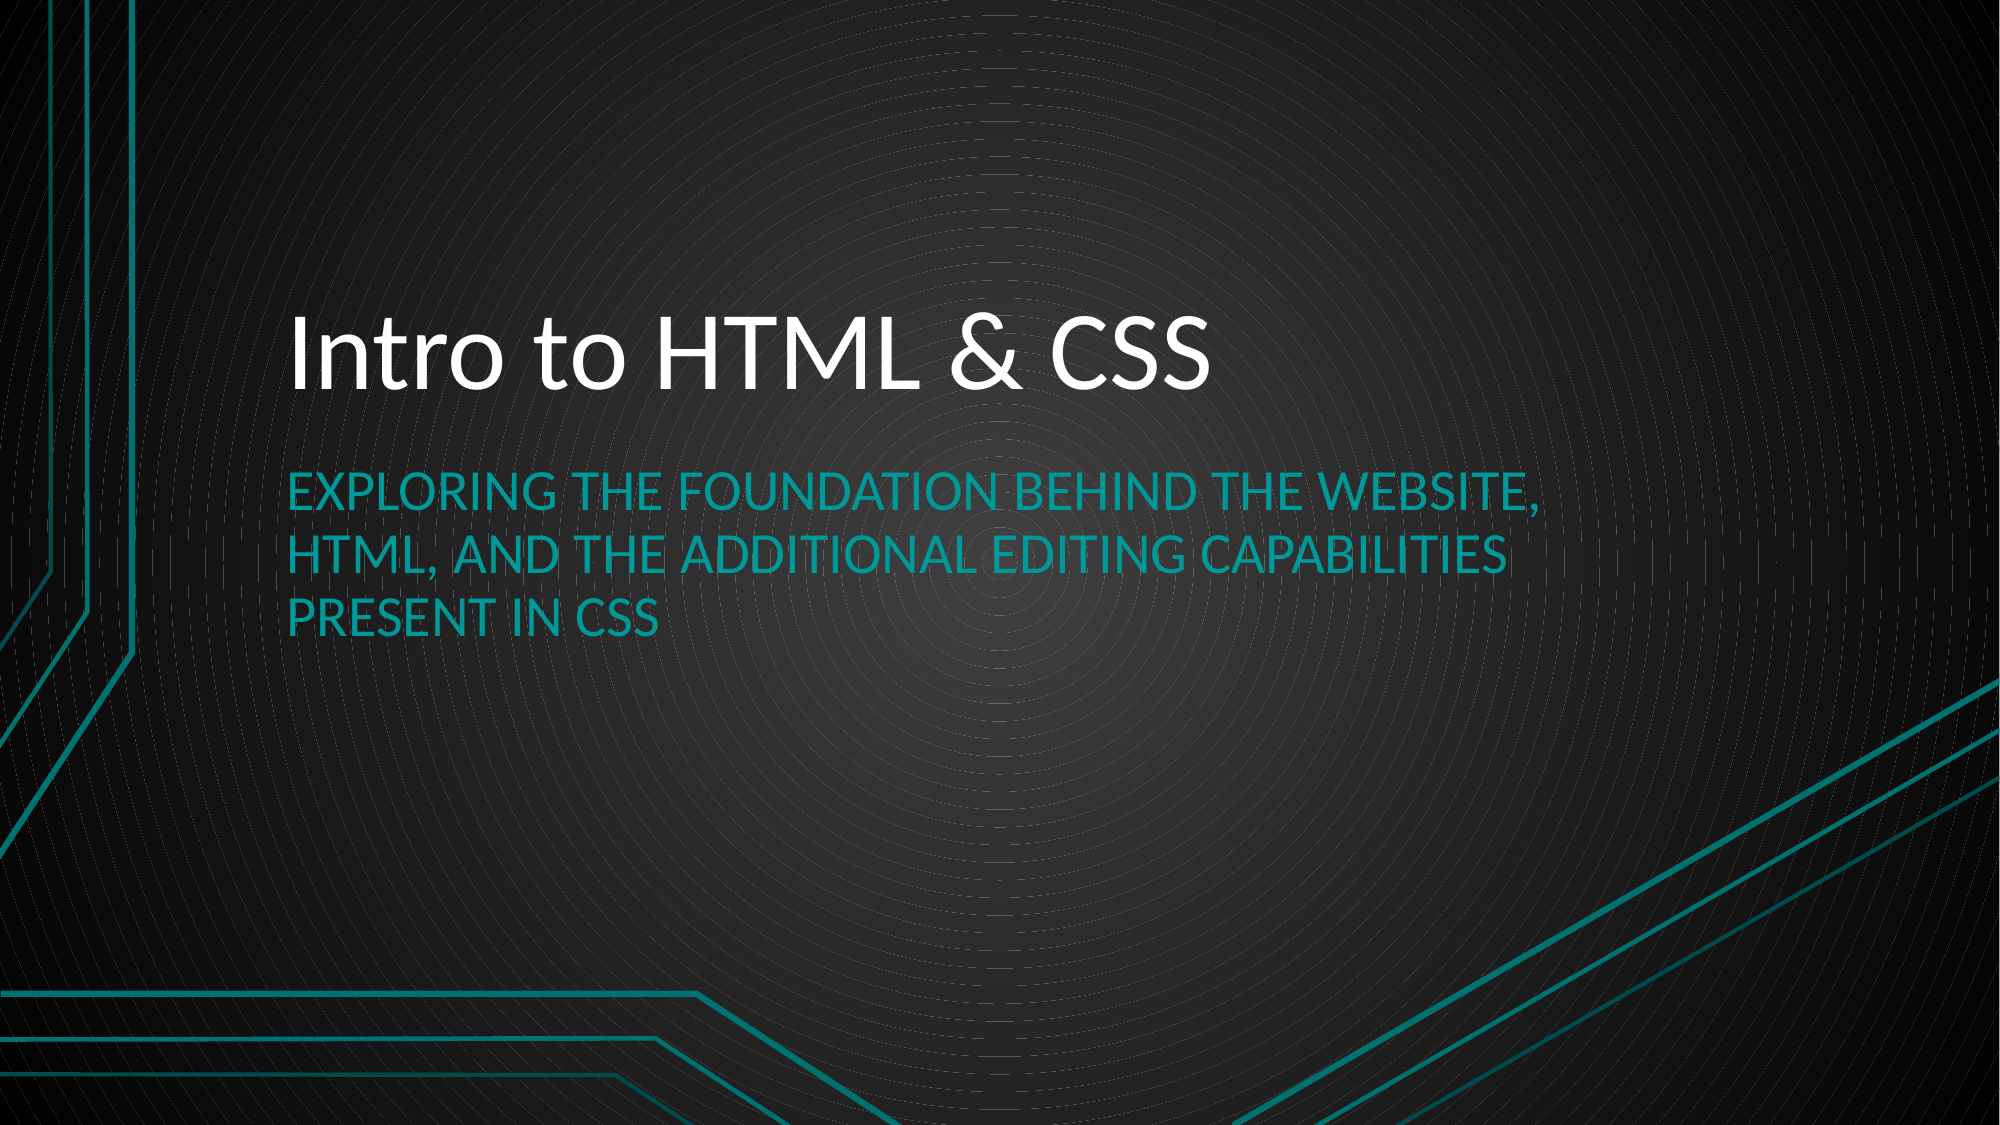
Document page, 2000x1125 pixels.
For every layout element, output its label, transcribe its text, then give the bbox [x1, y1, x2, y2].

title Intro to HTML & CSS [266, 95, 1700, 424]
subtitle EXPLORING THE FOUNDATION BEHIND THE WEBSITE, HTML, AND THE ADDITIONAL EDITING CAPABILITIES PRESENT IN CSS [266, 450, 1700, 739]
